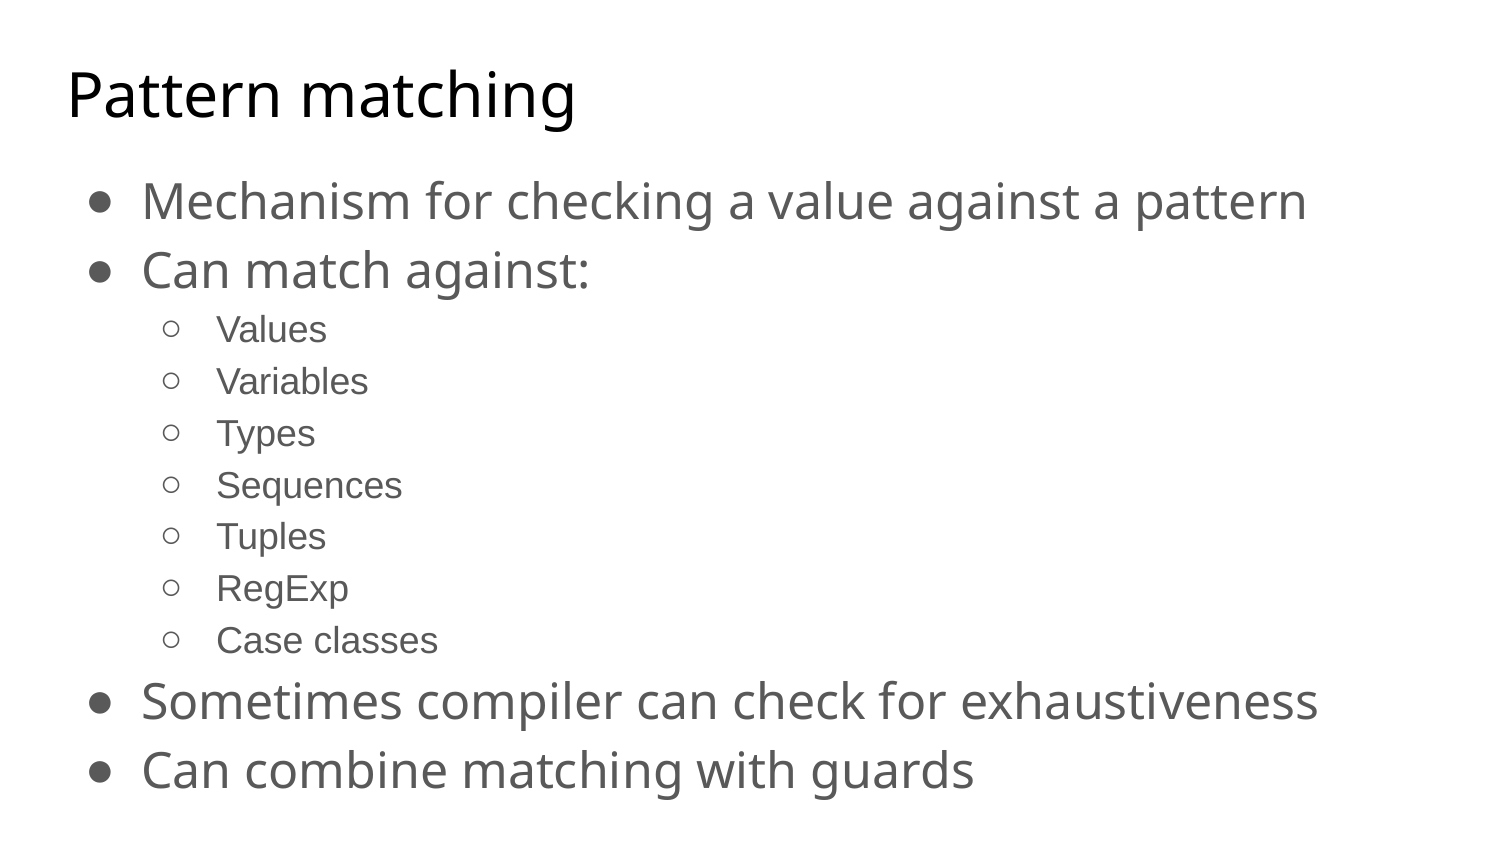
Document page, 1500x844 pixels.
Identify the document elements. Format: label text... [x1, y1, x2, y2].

title Pattern matching [51, 40, 1449, 135]
list Mechanism for checking a value against a pattern Can match against: Values Variables Types Sequences Tuples RegExp Case classes Sometimes compiler can check for exhaustiveness Can combine matching with guards [51, 145, 1449, 811]
